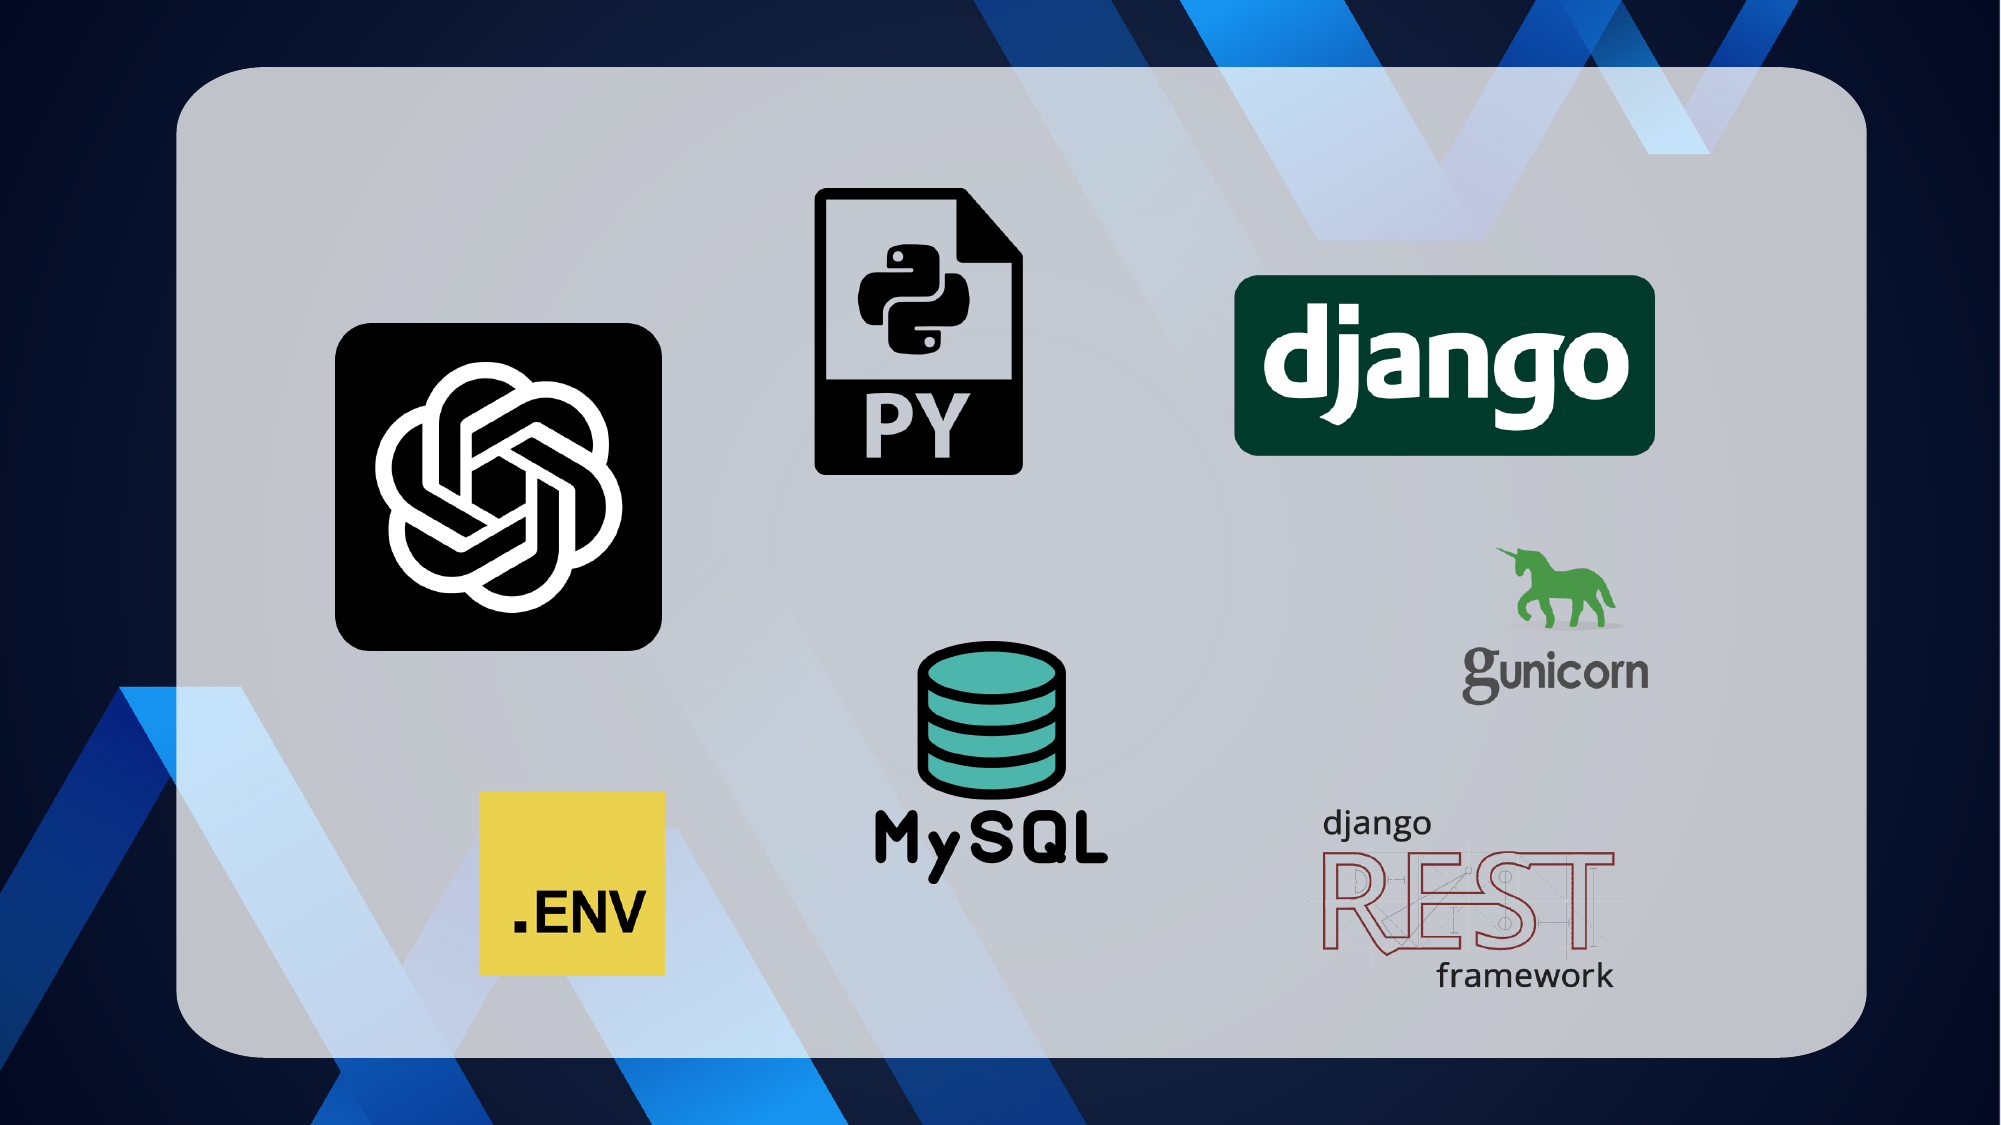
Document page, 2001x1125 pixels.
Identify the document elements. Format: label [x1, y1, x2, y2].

text_box [0, 0, 2000, 1125]
picture [870, 641, 1113, 884]
text_box [176, 66, 1867, 1059]
picture [479, 790, 665, 976]
picture [334, 323, 663, 651]
picture [1307, 738, 1627, 1059]
picture [1228, 149, 1745, 722]
picture [775, 188, 1063, 476]
